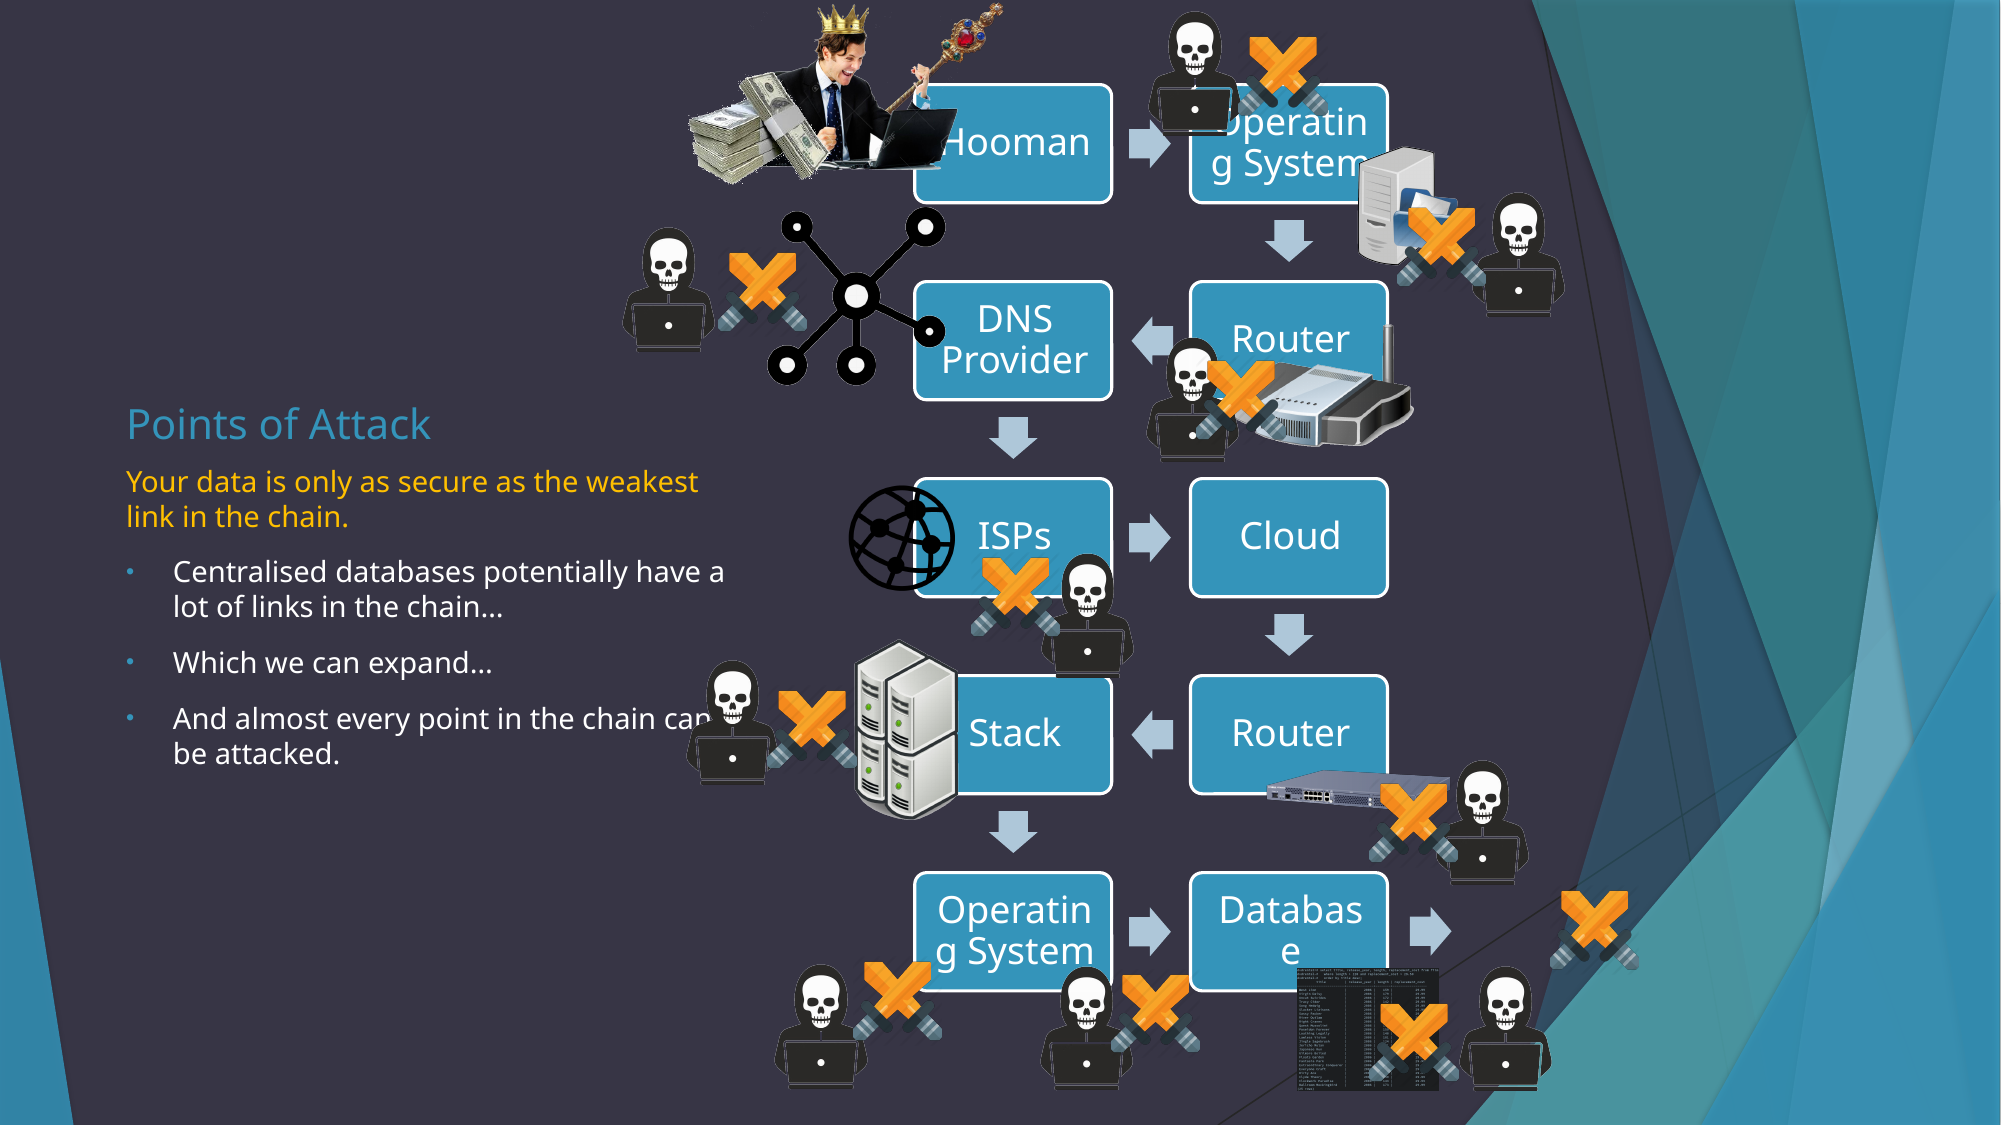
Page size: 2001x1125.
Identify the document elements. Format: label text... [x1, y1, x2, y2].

picture [1349, 141, 1594, 336]
picture [657, 541, 1162, 838]
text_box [1409, 913, 1453, 957]
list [780, 83, 1522, 992]
title Points of Attack [111, 245, 744, 455]
picture [593, 0, 1004, 405]
picture [1263, 747, 1640, 1110]
list Your data is only as secure as the weakest link in the chain. Centralised databases potentially have a lot of links in the chain… Which we can expand… And almost every point in the chain can be attacked. [111, 455, 744, 880]
picture [1118, 299, 1419, 487]
picture [1120, 0, 1328, 156]
picture [842, 479, 961, 598]
picture [746, 951, 943, 1108]
picture [1012, 953, 1201, 1110]
